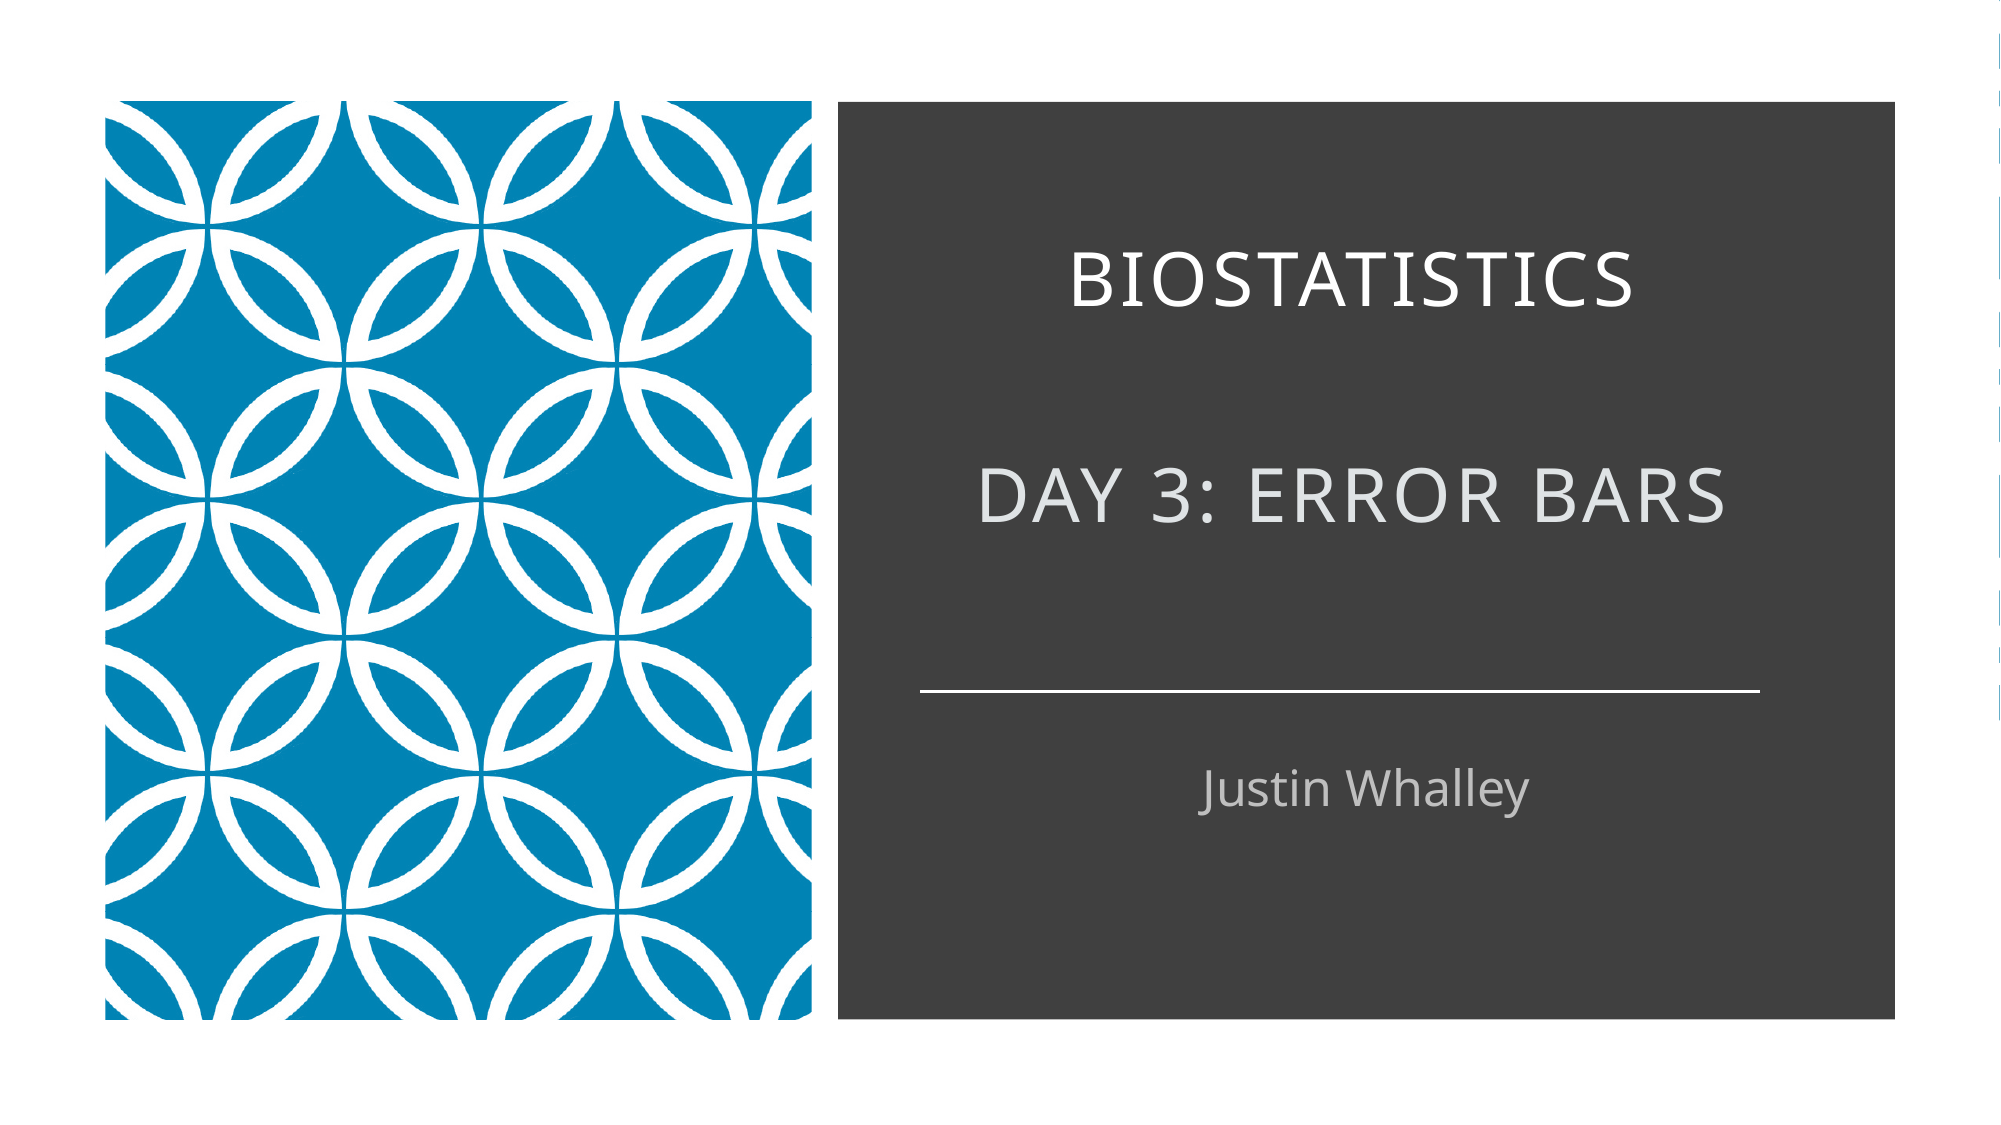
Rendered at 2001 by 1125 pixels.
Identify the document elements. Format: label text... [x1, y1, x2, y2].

subtitle Justin Whalley [917, 705, 1816, 940]
text_box [104, 101, 813, 1021]
text_box [0, 0, 2000, 1125]
title Biostatistics DAY 3: Error Bars [891, 181, 1816, 678]
text_box [837, 101, 1896, 1021]
